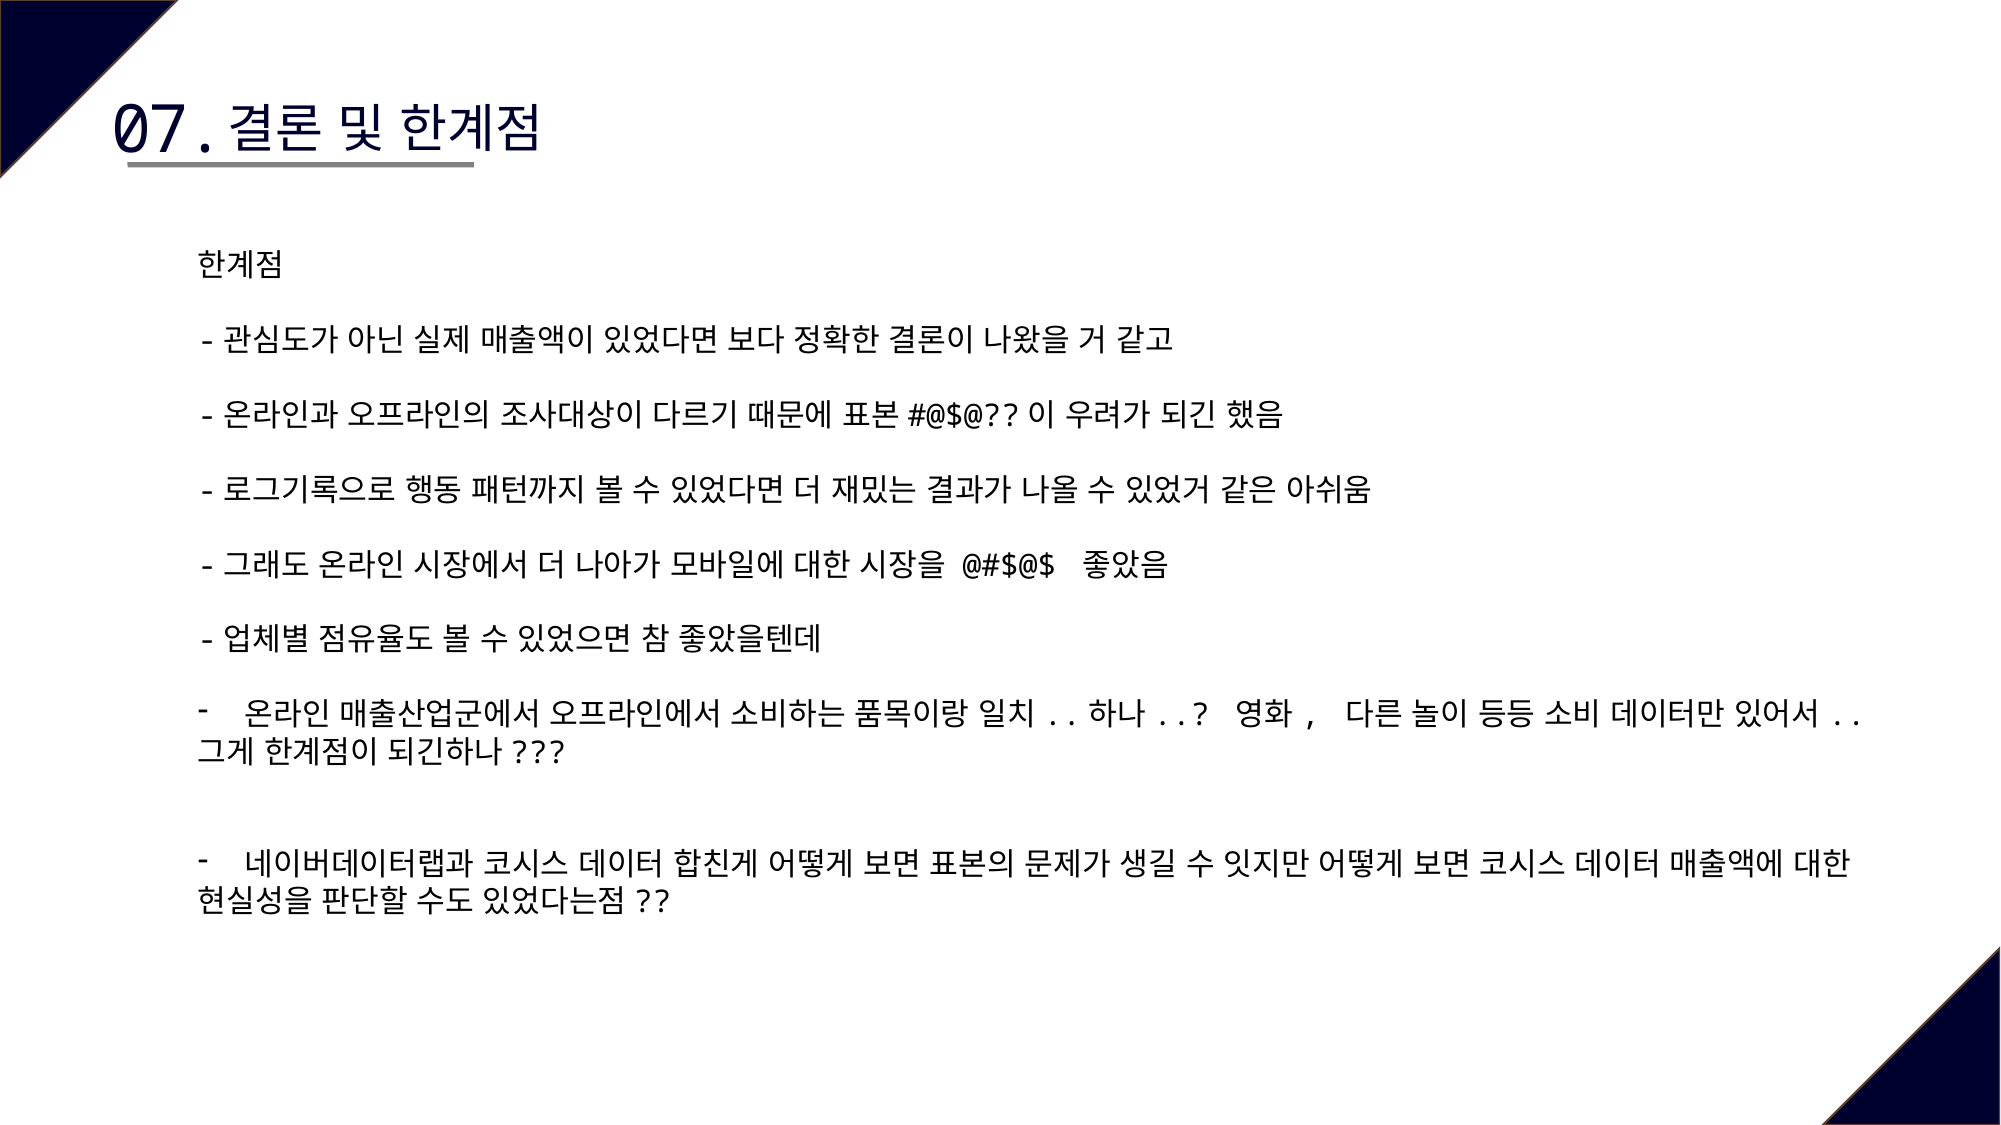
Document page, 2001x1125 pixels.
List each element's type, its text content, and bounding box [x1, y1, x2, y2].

text_box 한계점 -관심도가 아닌 실제 매출액이 있었다면 보다 정확한 결론이 나왔을 거 같고 -온라인과 오프라인의 조사대상이 다르기 때문에 표본#@$@??이 우려가 되긴 했음 -로그기록으로 행동 패턴까지 볼 수 있었다면 더 재밌는 결과가 나올 수 있었거 같은 아쉬움 -그래도 온라인 시장에서 더 나아가 모바일에 대한 시장을 @#$@$ 좋았음 -업체별 점유율도 볼 수 있었으면 참 좋았을텐데 온라인 매출산업군에서 오프라인에서 소비하는 품목이랑 일치..하나..? 영화, 다른 놀이 등등 소비 데이터만 있어서.. 그게 한계점이 되긴하나??? 네이버데이터랩과 코시스 데이터 합친게 어떻게 보면 표본의 문제가 생길 수 잇지만 어떻게 보면 코시스 데이터 매출액에 대한 현실성을 판단할 수도 있었다는점?? [183, 237, 1881, 927]
text_box 결론 및 한계점 [241, 87, 736, 166]
text_box 07. [96, 78, 241, 173]
